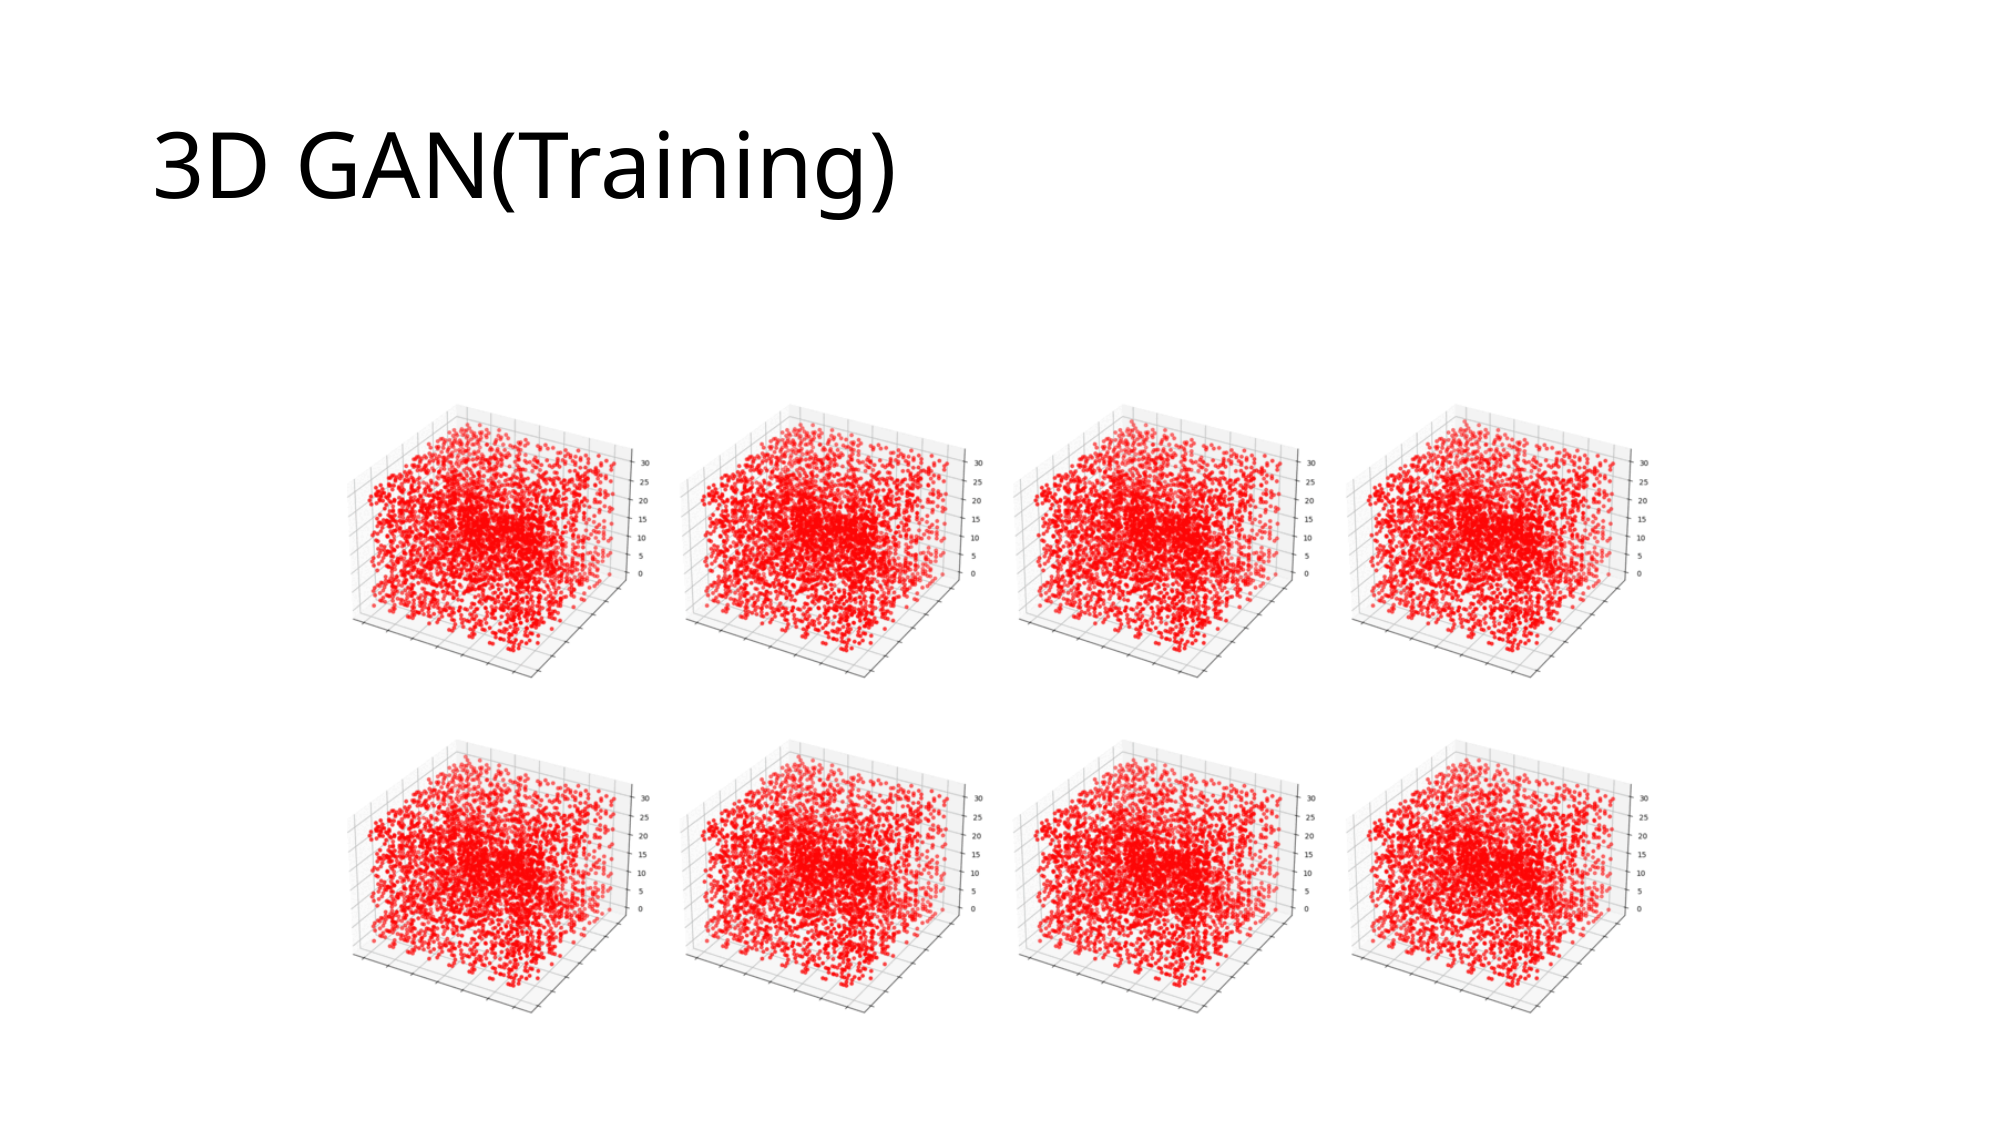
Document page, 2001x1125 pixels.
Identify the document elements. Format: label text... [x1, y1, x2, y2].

title 3D GAN(Training) [137, 59, 1863, 278]
picture [324, 376, 1654, 1038]
